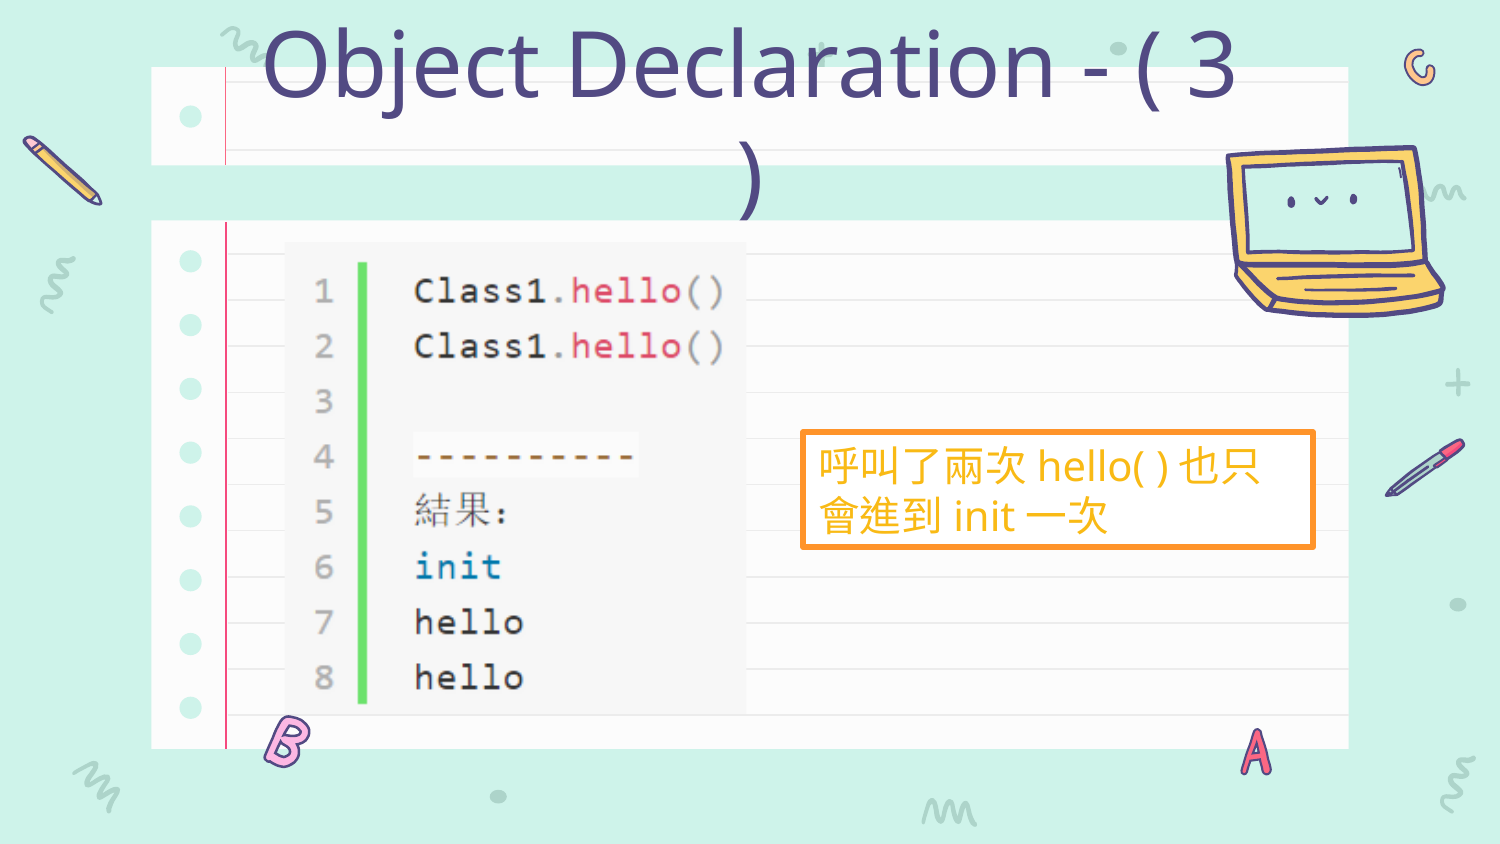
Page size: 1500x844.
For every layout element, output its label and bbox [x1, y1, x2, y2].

picture [284, 241, 747, 715]
text_box [1225, 144, 1446, 319]
text_box [20, 48, 1468, 776]
